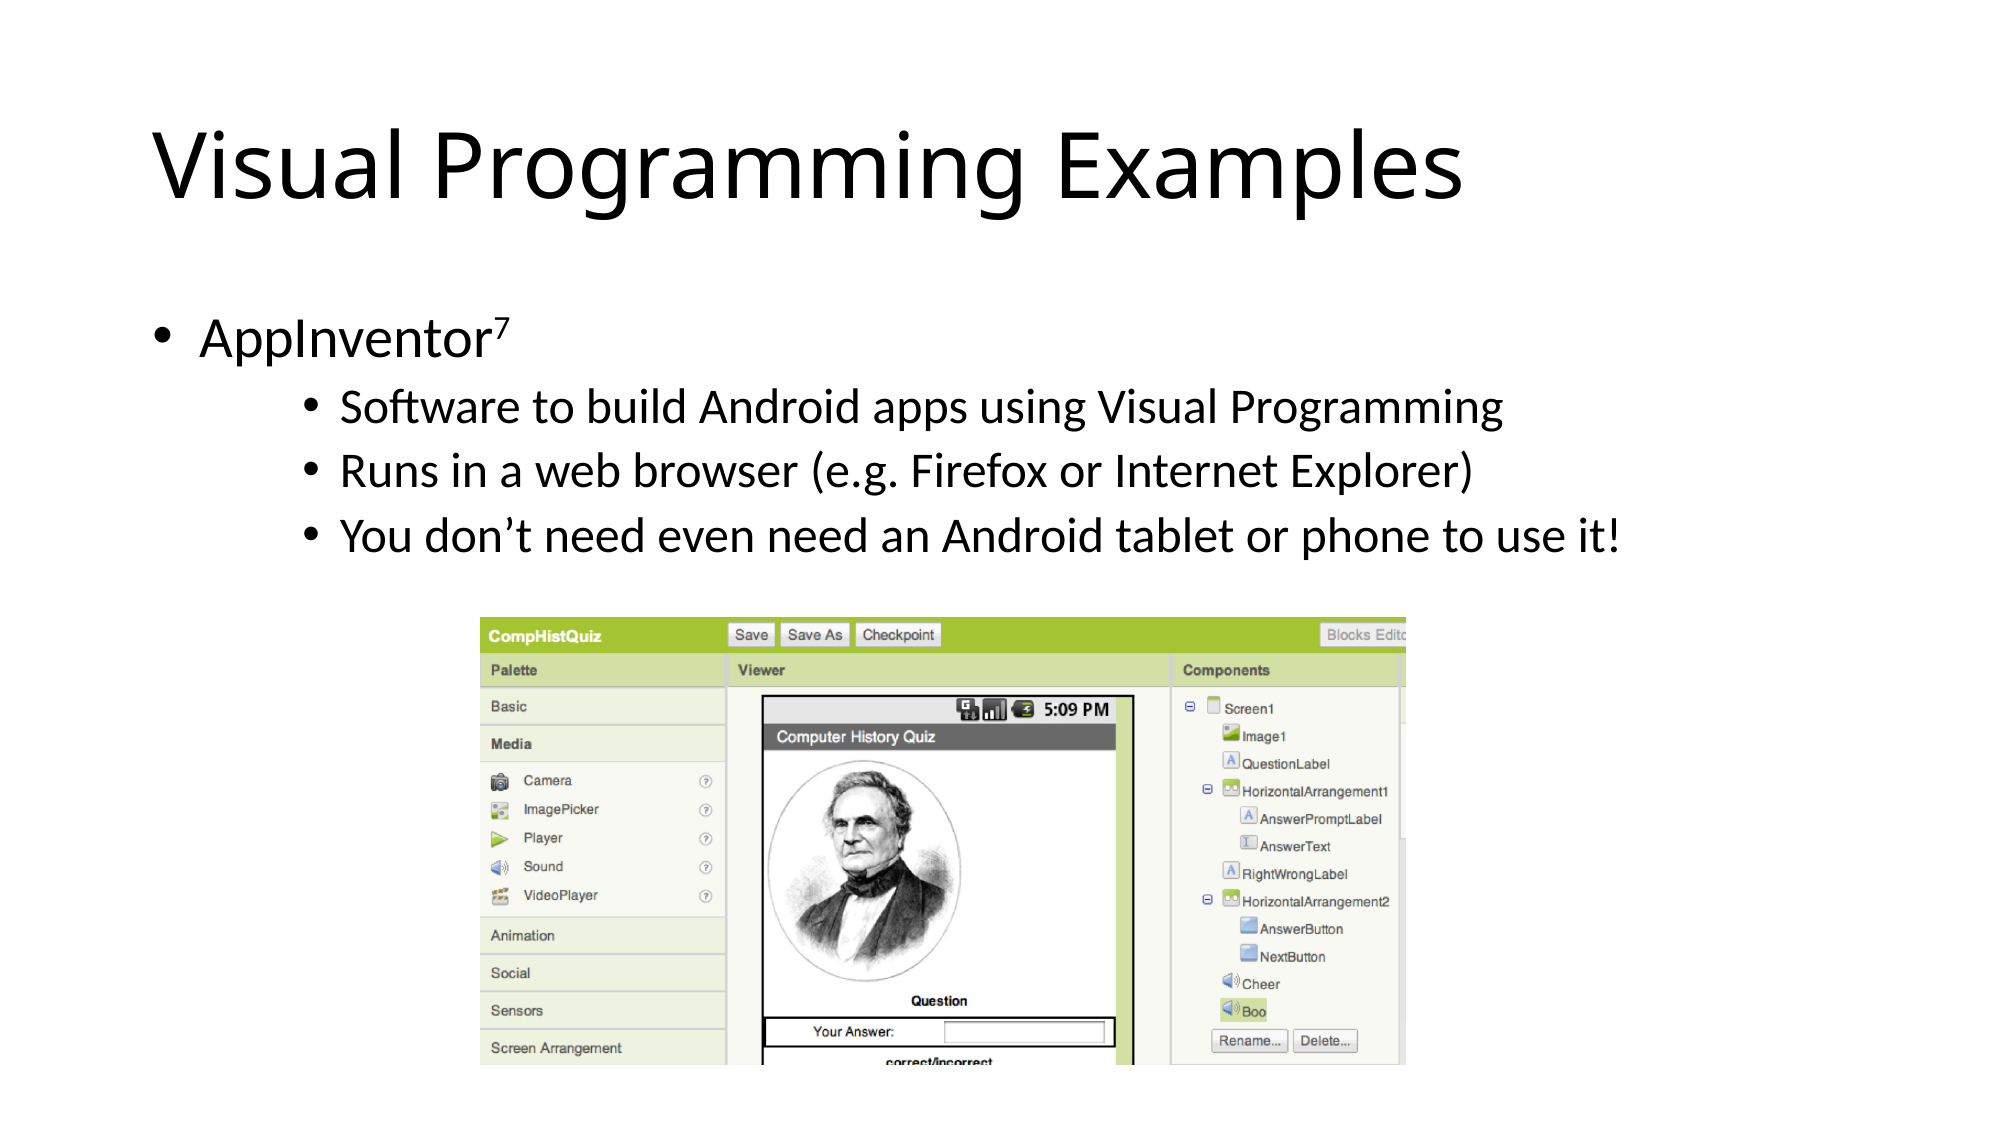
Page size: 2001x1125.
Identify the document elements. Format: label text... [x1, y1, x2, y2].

list AppInventor7 Software to build Android apps using Visual Programming Runs in a web browser (e.g. Firefox or Internet Explorer) You don’t need even need an Android tablet or phone to use it! [137, 299, 1863, 1014]
title Visual Programming Examples [137, 59, 1863, 278]
picture [480, 617, 1406, 1065]
